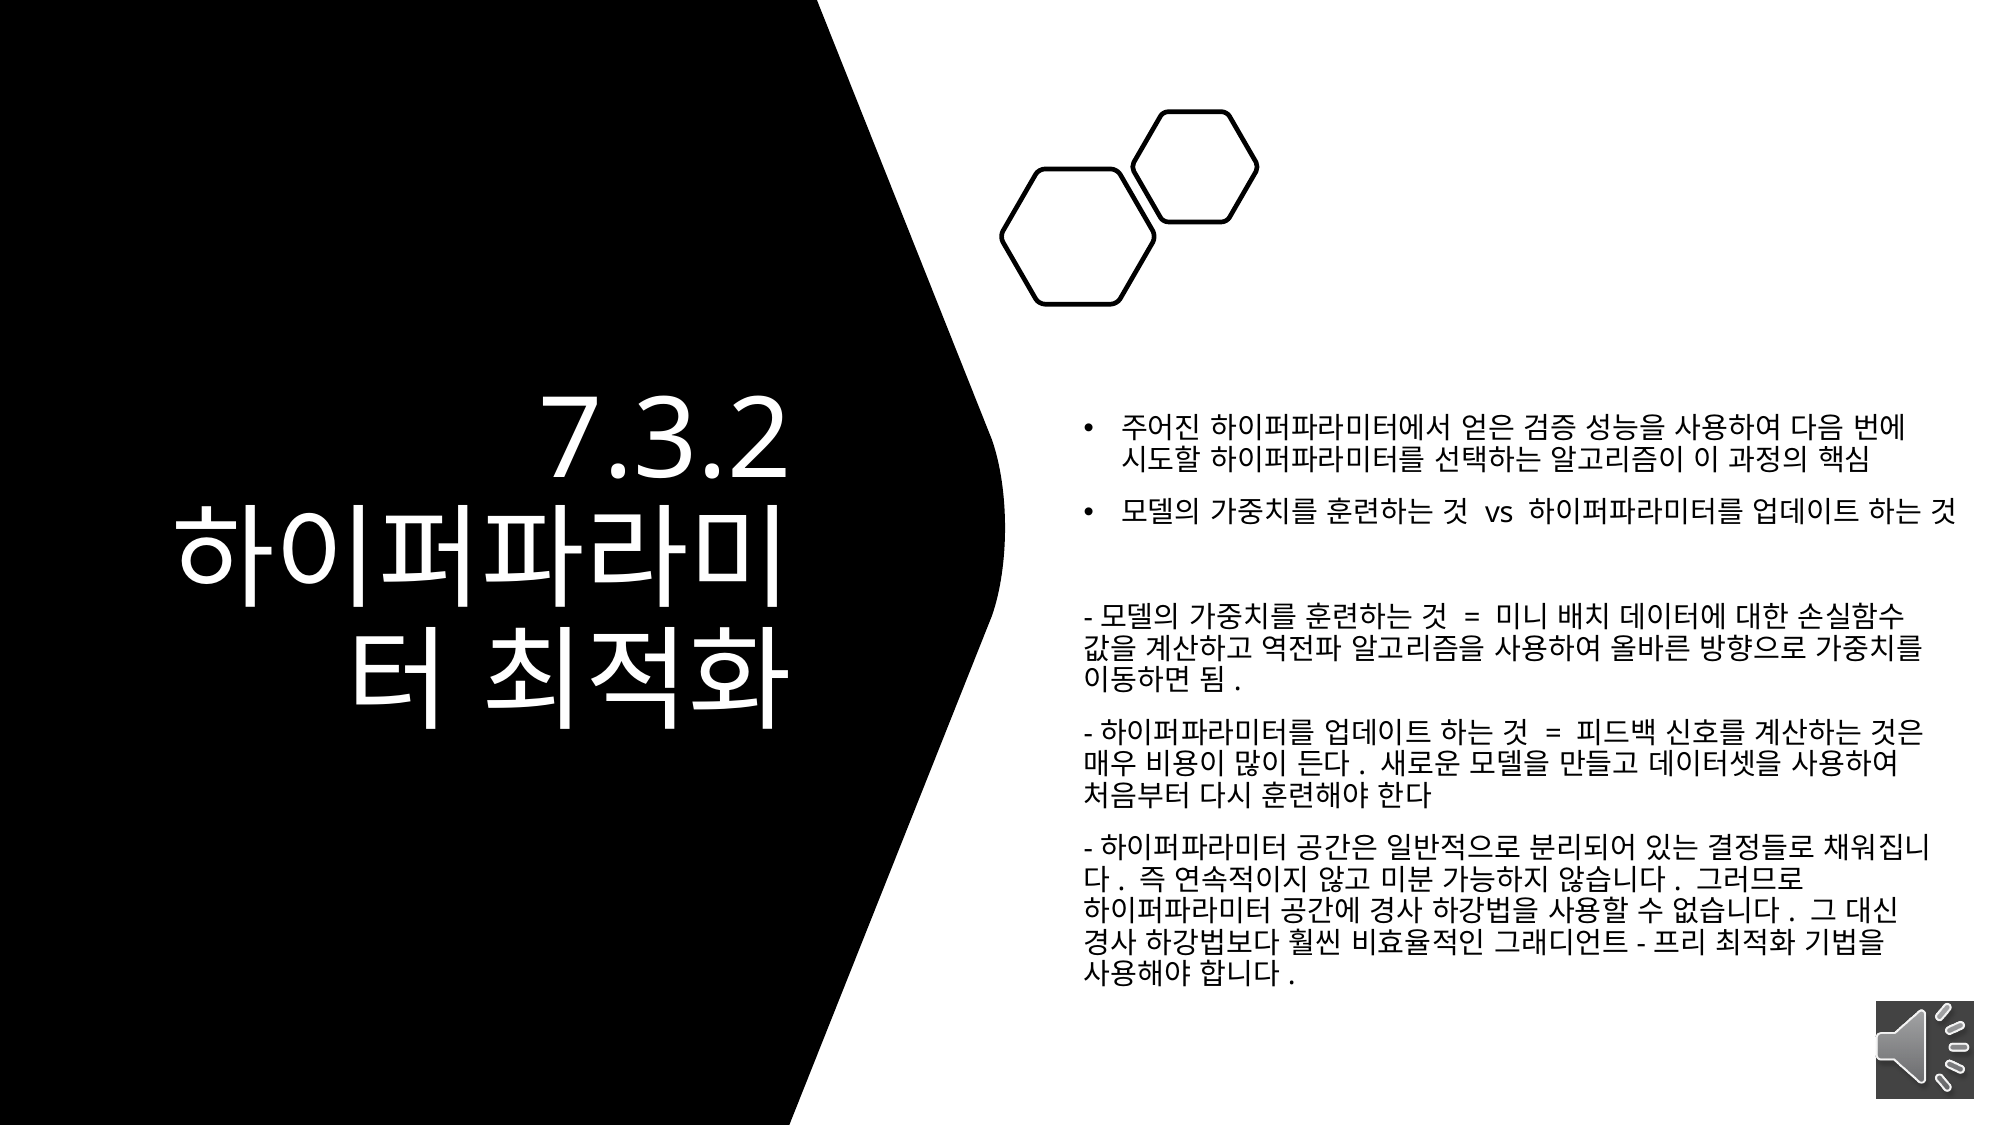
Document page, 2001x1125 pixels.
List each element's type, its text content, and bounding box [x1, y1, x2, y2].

picture [1874, 999, 1975, 1100]
list 주어진 하이퍼파라미터에서 얻은 검증 성능을 사용하여 다음 번에 시도할 하이퍼파라미터를 선택하는 알고리즘이 이 과정의 핵심 모델의 가중치를 훈련하는 것 vs 하이퍼파라미터를 업데이트 하는 것 -모델의 가중치를 훈련하는 것 = 미니 배치 데이터에 대한 손실함수 값을 계산하고 역전파 알고리즘을 사용하여 올바른 방향으로 가중치를 이동하면 됨. -하이퍼파라미터를 업데이트 하는 것 = 피드백 신호를 계산하는 것은 매우 비용이 많이 든다. 새로운 모델을 만들고 데이터셋을 사용하여 처음부터 다시 훈련해야 한다 -하이퍼파라미터 공간은 일반적으로 분리되어 있는 결정들로 채워집니다. 즉 연속적이지 않고 미분 가능하지 않습니다. 그러므로 하이퍼파라미터 공간에 경사 하강법을 사용할 수 없습니다. 그 대신 경사 하강법보다 훨씬 비효율적인 그래디언트-프리 최적화 기법을 사용해야 합니다. [1068, 304, 1976, 1101]
text_box [0, 0, 1007, 1125]
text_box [1001, 111, 1258, 305]
title 7.3.2 하이퍼파라미터 최적화 [125, 211, 808, 914]
text_box [791, 0, 2000, 1125]
